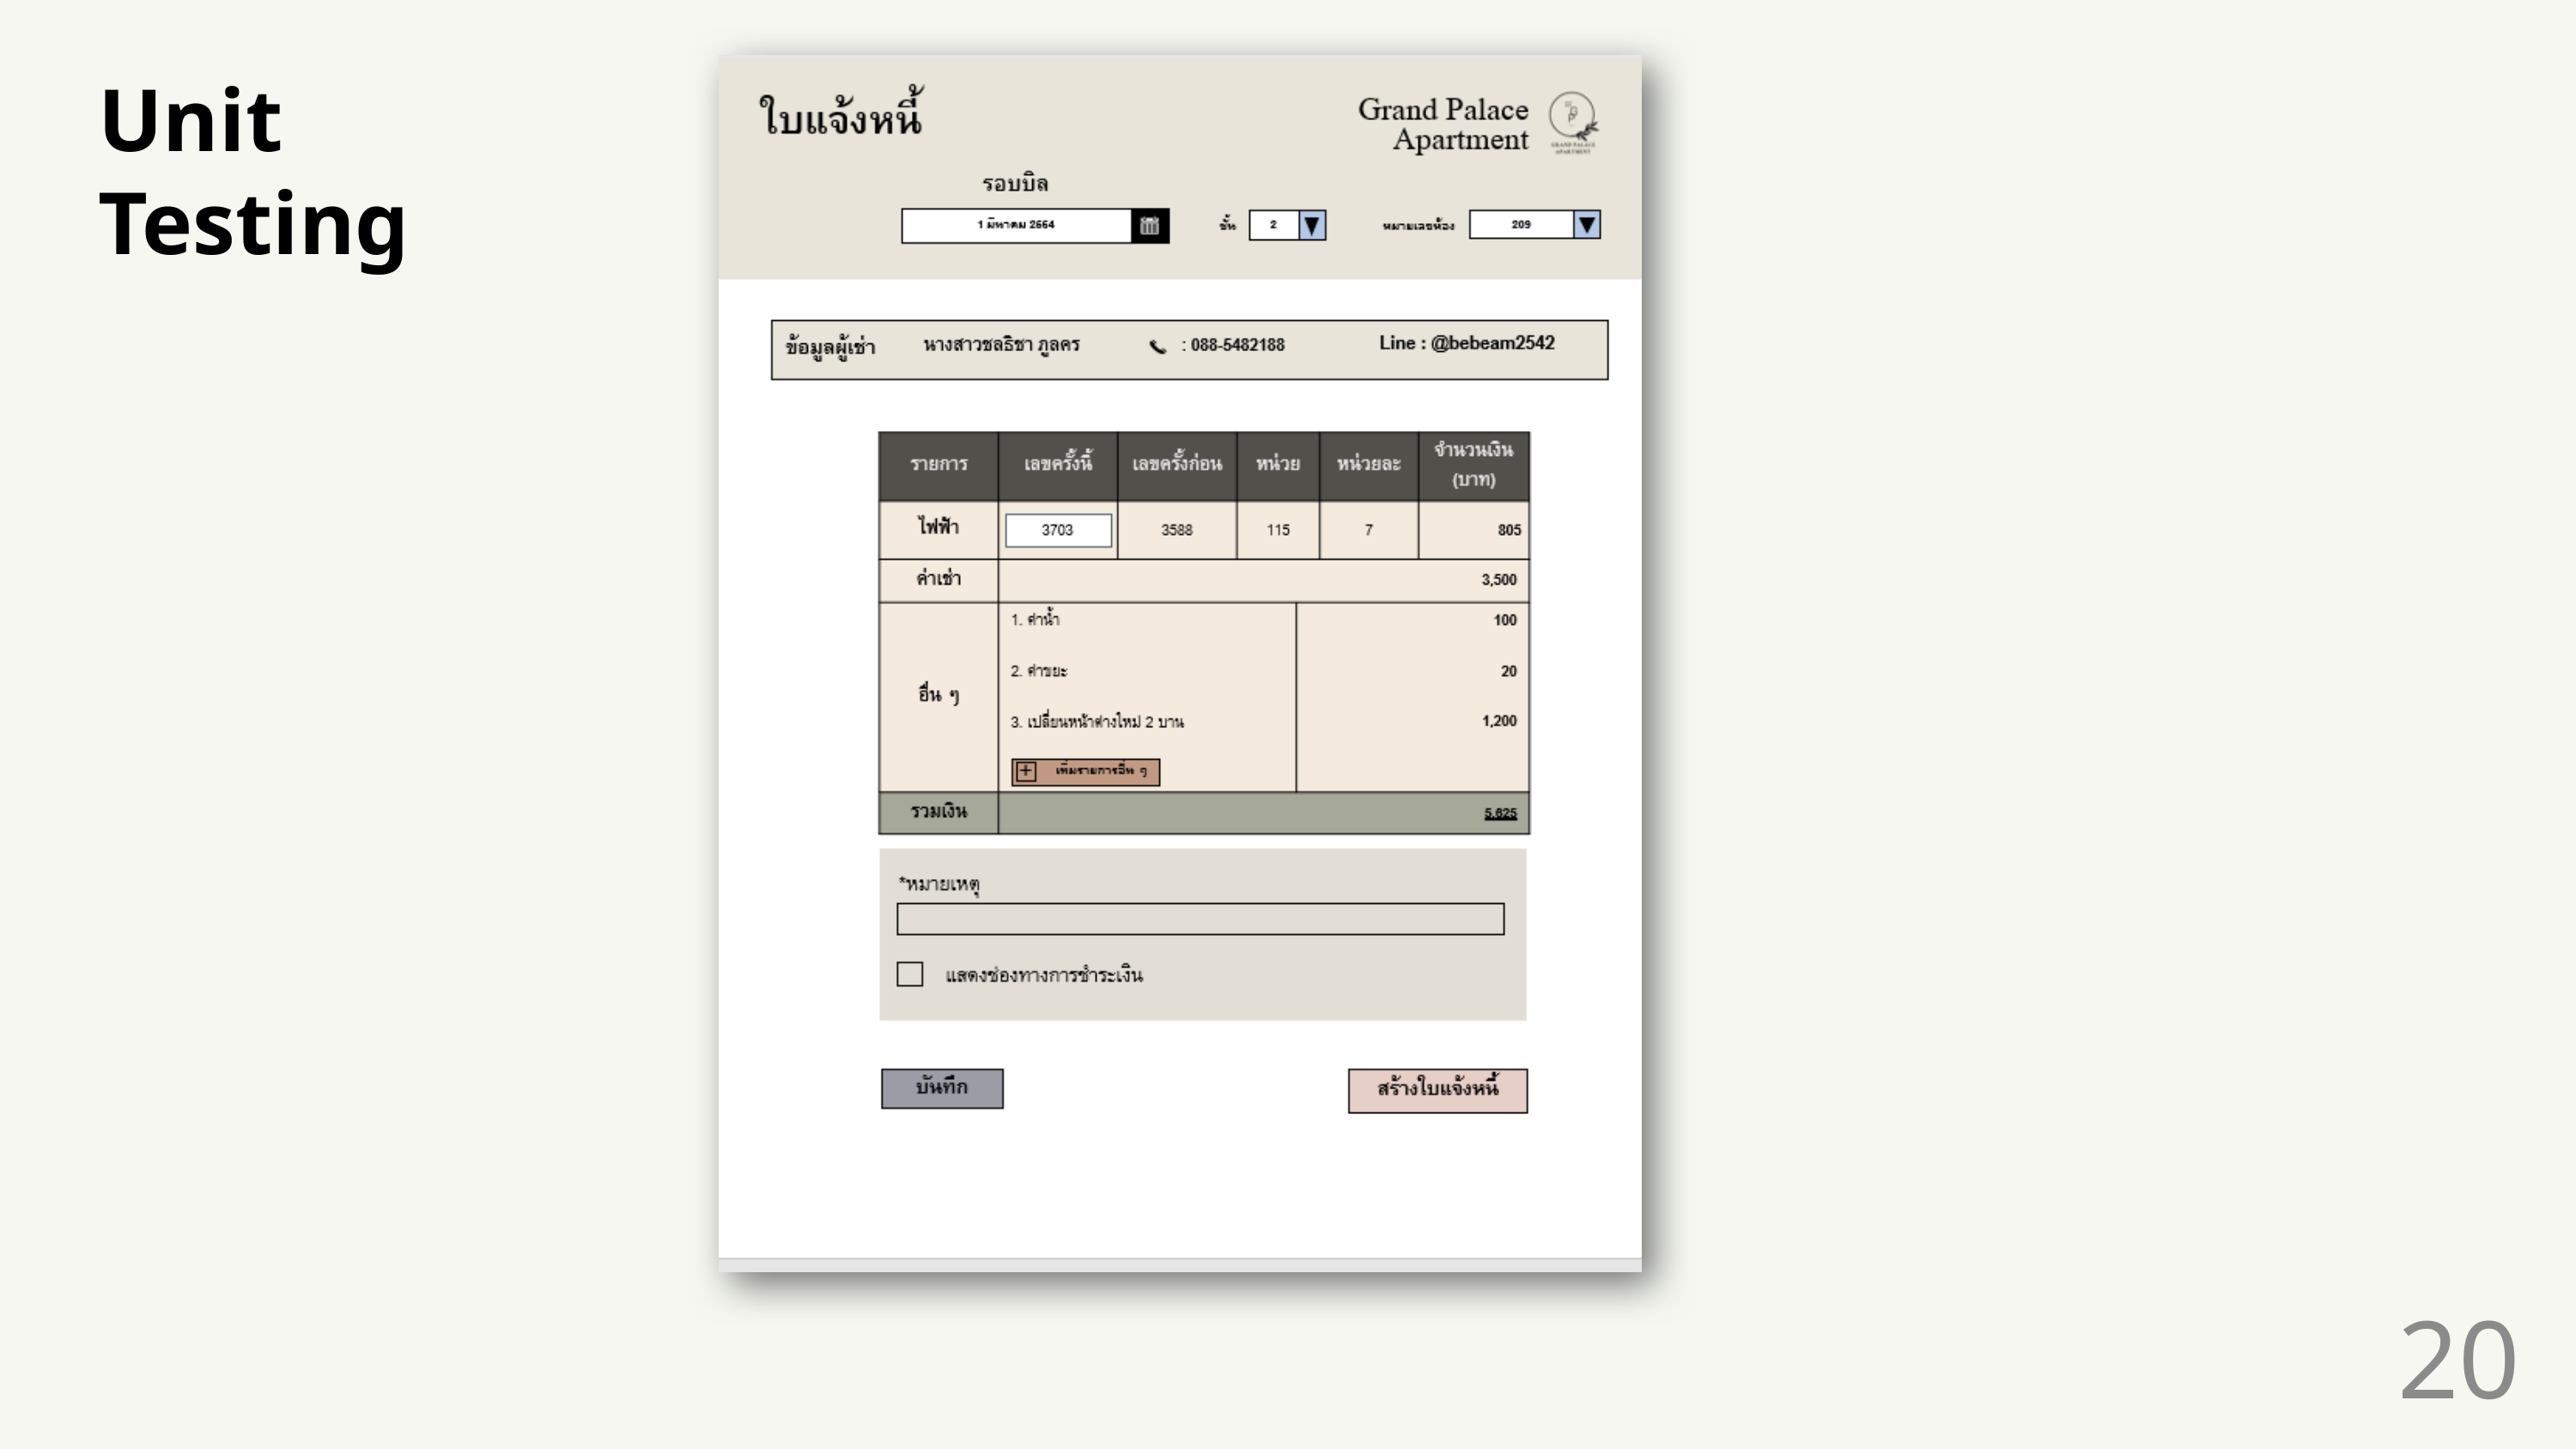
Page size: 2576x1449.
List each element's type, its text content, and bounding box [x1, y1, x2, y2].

slide_number 20 [2233, 1338, 2533, 1391]
picture [719, 55, 1642, 1272]
text_box Unit Testing [85, 58, 713, 278]
